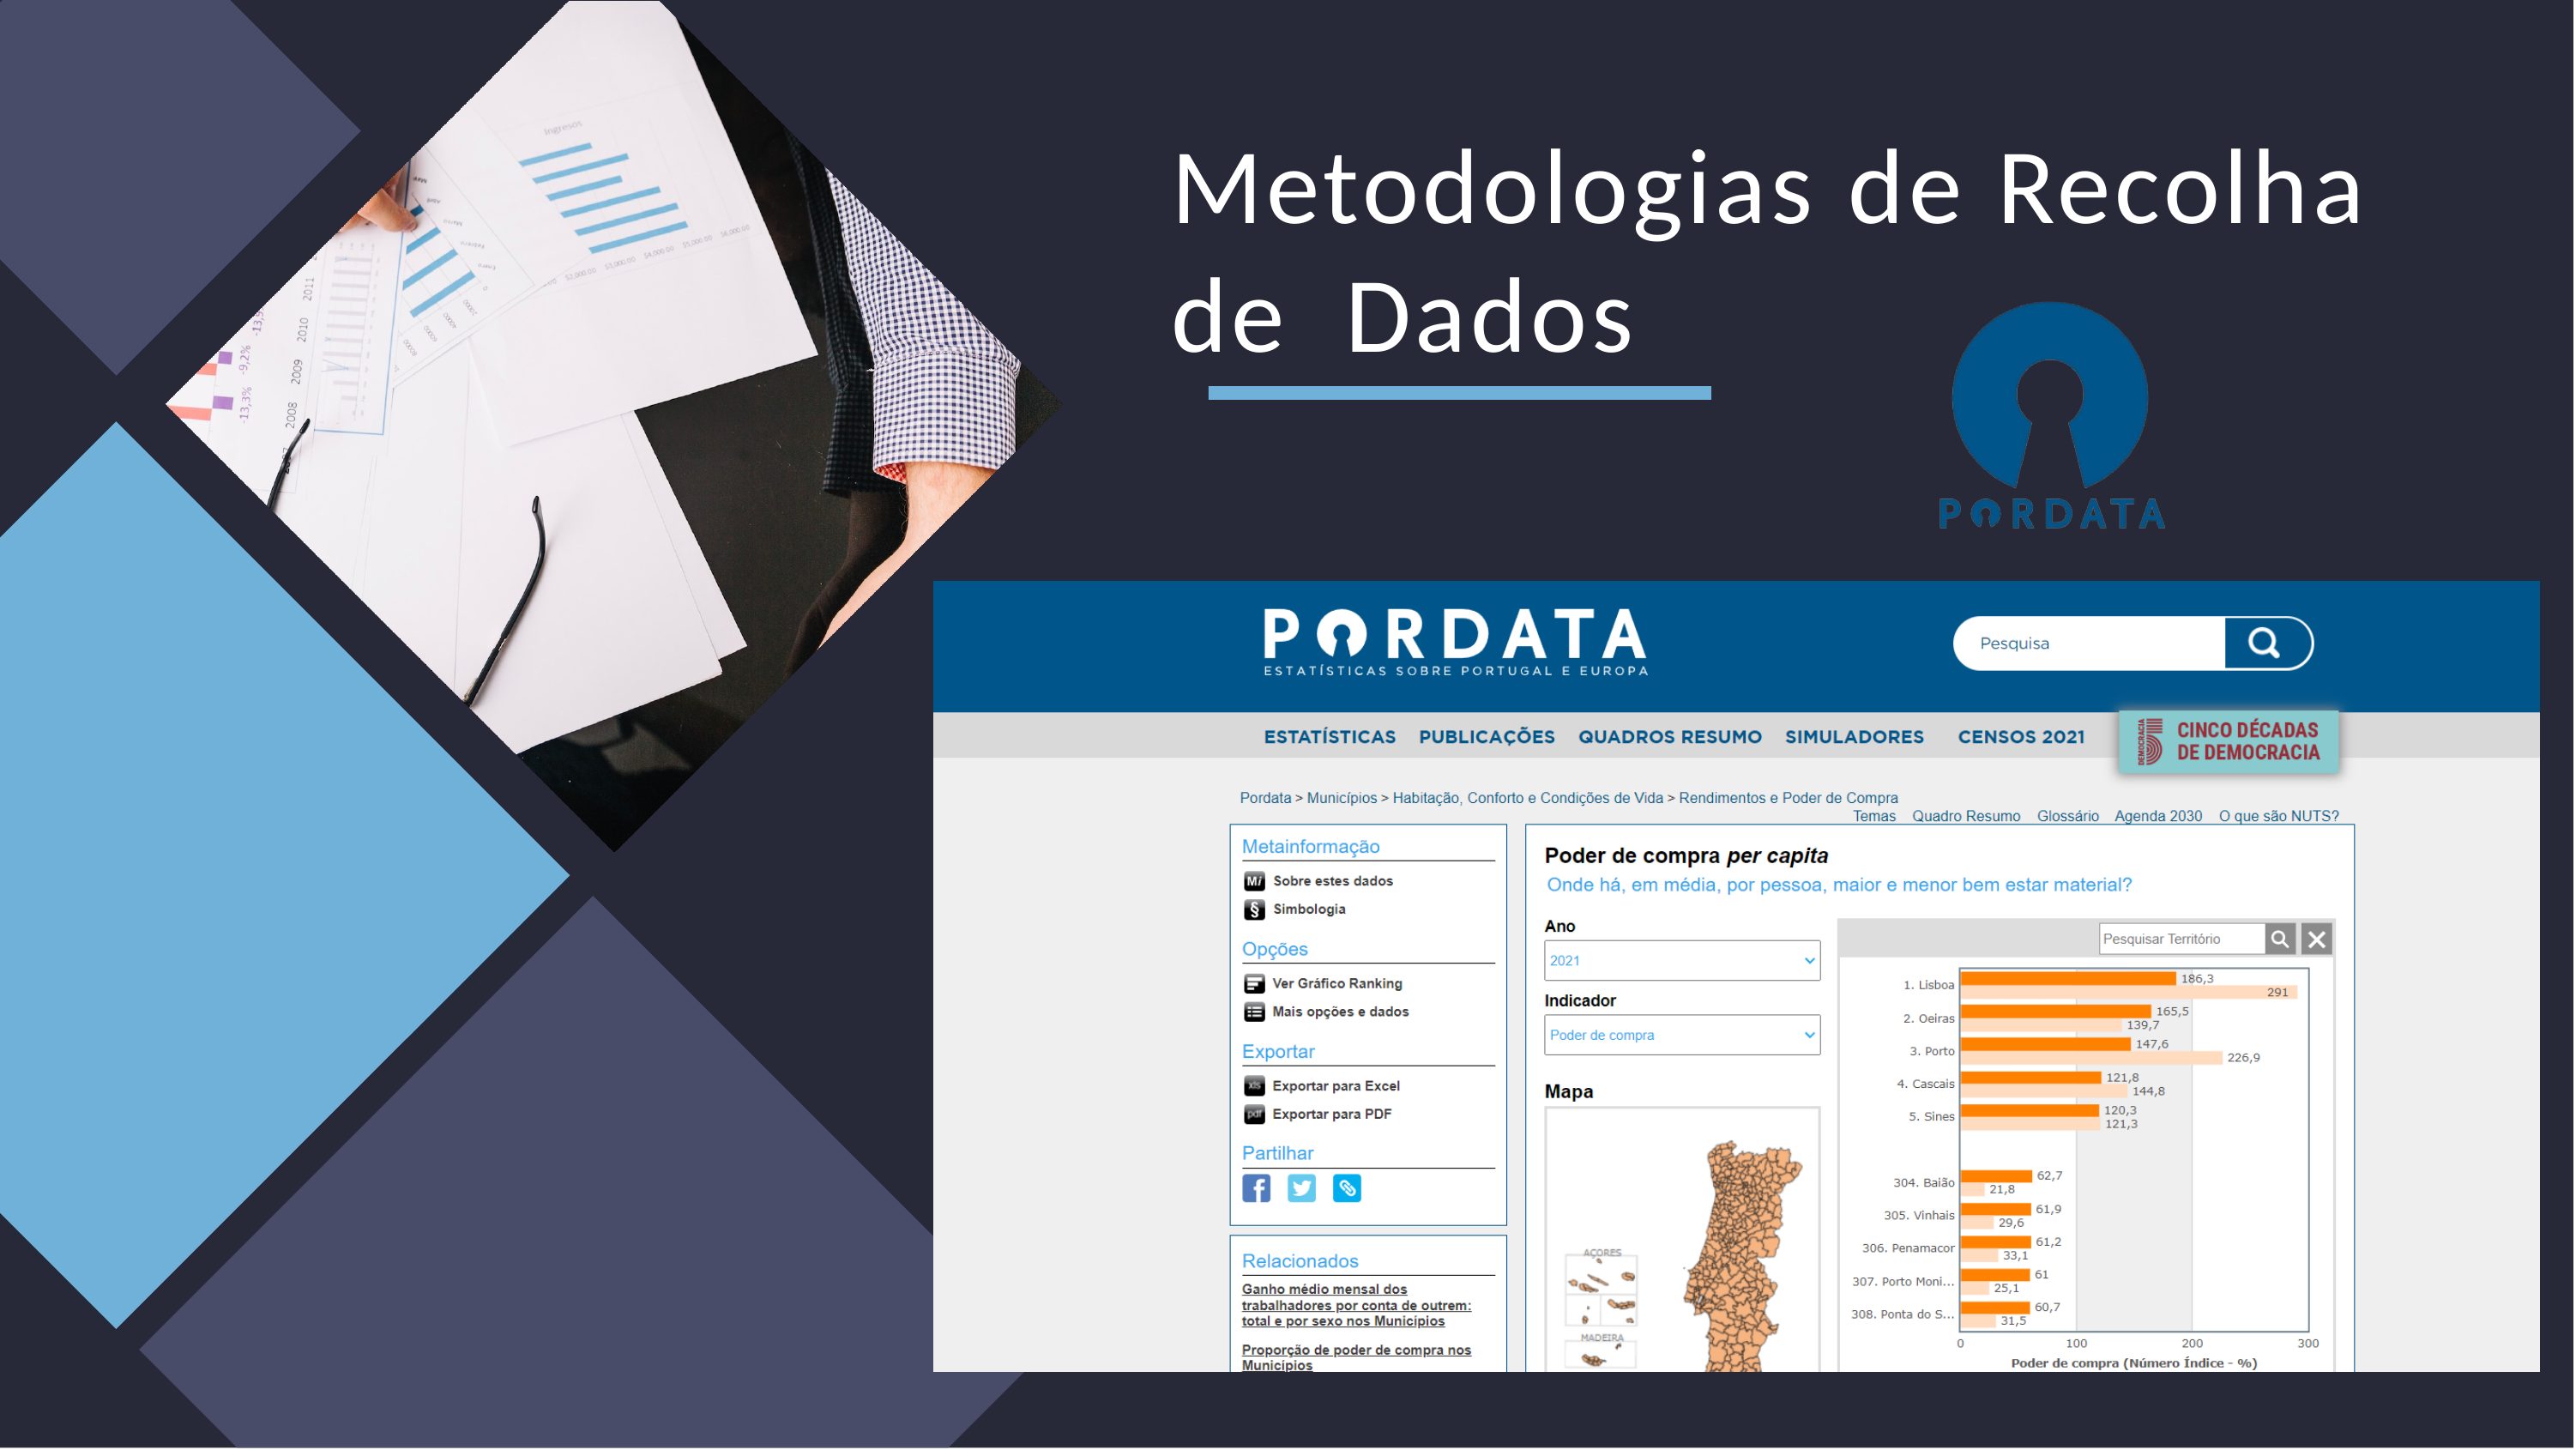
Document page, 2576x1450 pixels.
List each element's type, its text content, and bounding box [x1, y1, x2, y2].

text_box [0, 0, 1063, 1448]
picture [1930, 284, 2175, 547]
text_box [1208, 386, 1711, 400]
title Metodologias de Recolha de Dados [1169, 113, 2371, 374]
picture [933, 580, 2541, 1372]
